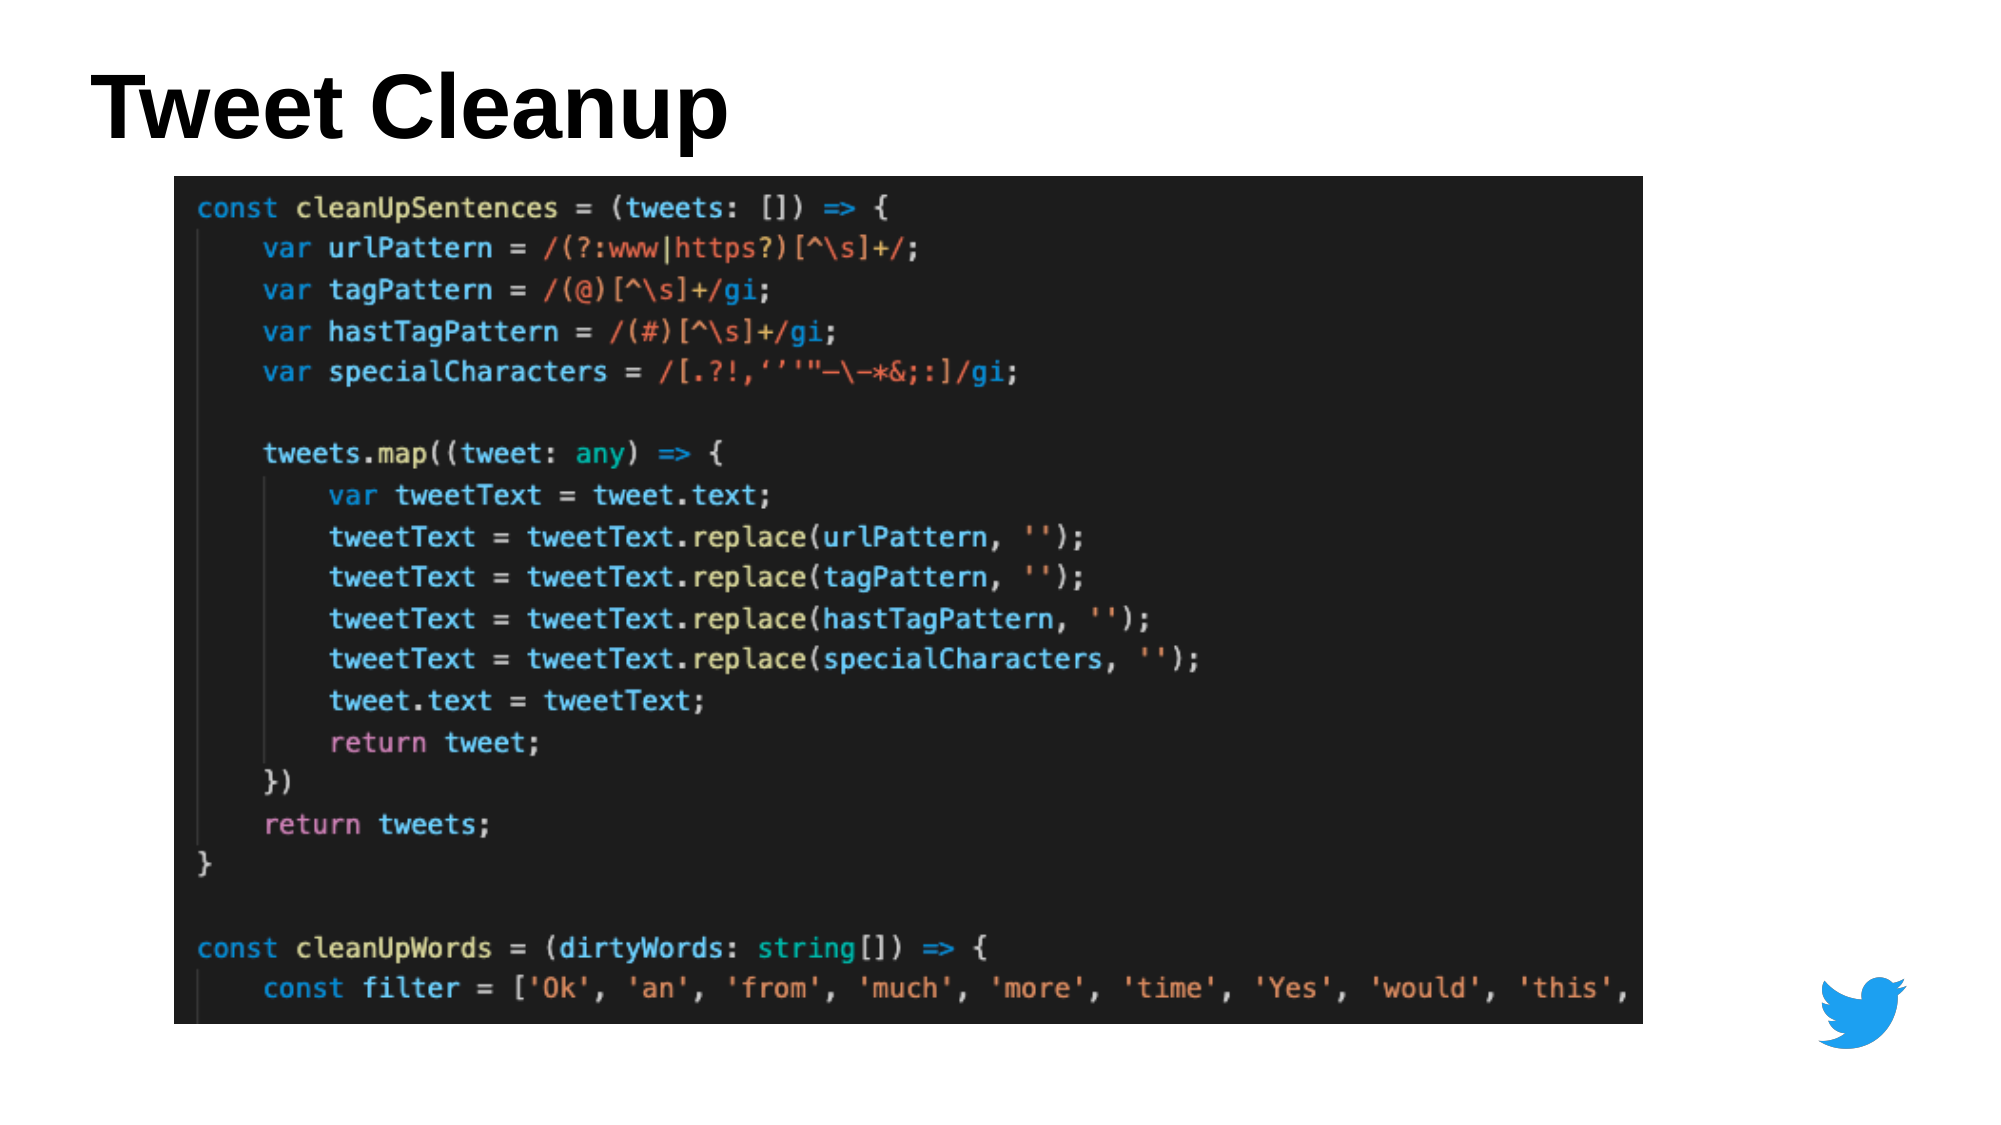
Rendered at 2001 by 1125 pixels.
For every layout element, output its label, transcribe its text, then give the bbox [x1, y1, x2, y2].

picture [1818, 977, 1907, 1049]
picture [174, 176, 1703, 1024]
title Tweet Cleanup [75, 0, 1801, 218]
